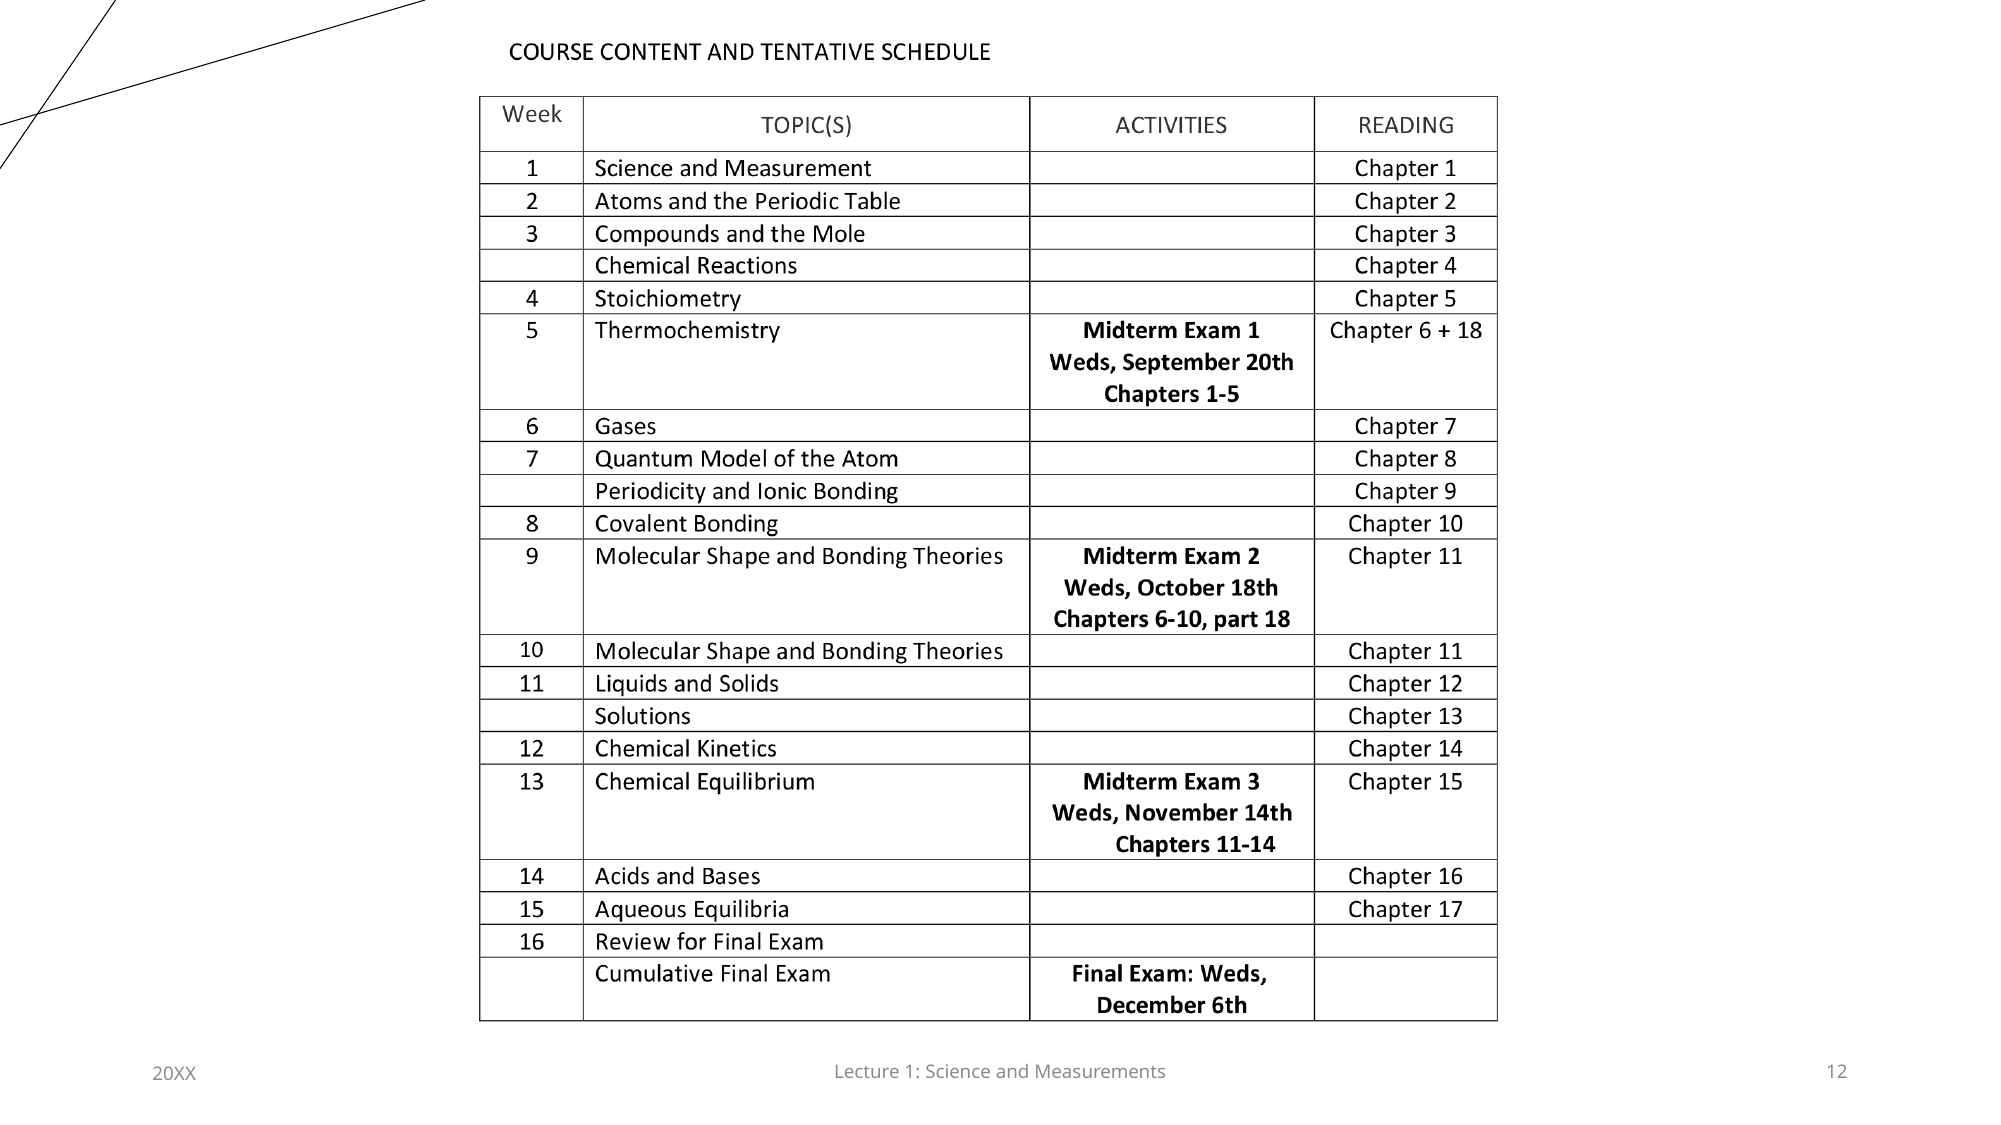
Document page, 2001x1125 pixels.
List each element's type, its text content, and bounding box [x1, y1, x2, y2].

slide_number 20XX [137, 1042, 588, 1103]
picture [457, 22, 1529, 1048]
slide_number 12 [1412, 1042, 1863, 1103]
footer Lecture 1: Science and Measurements​ [662, 1048, 1338, 1103]
